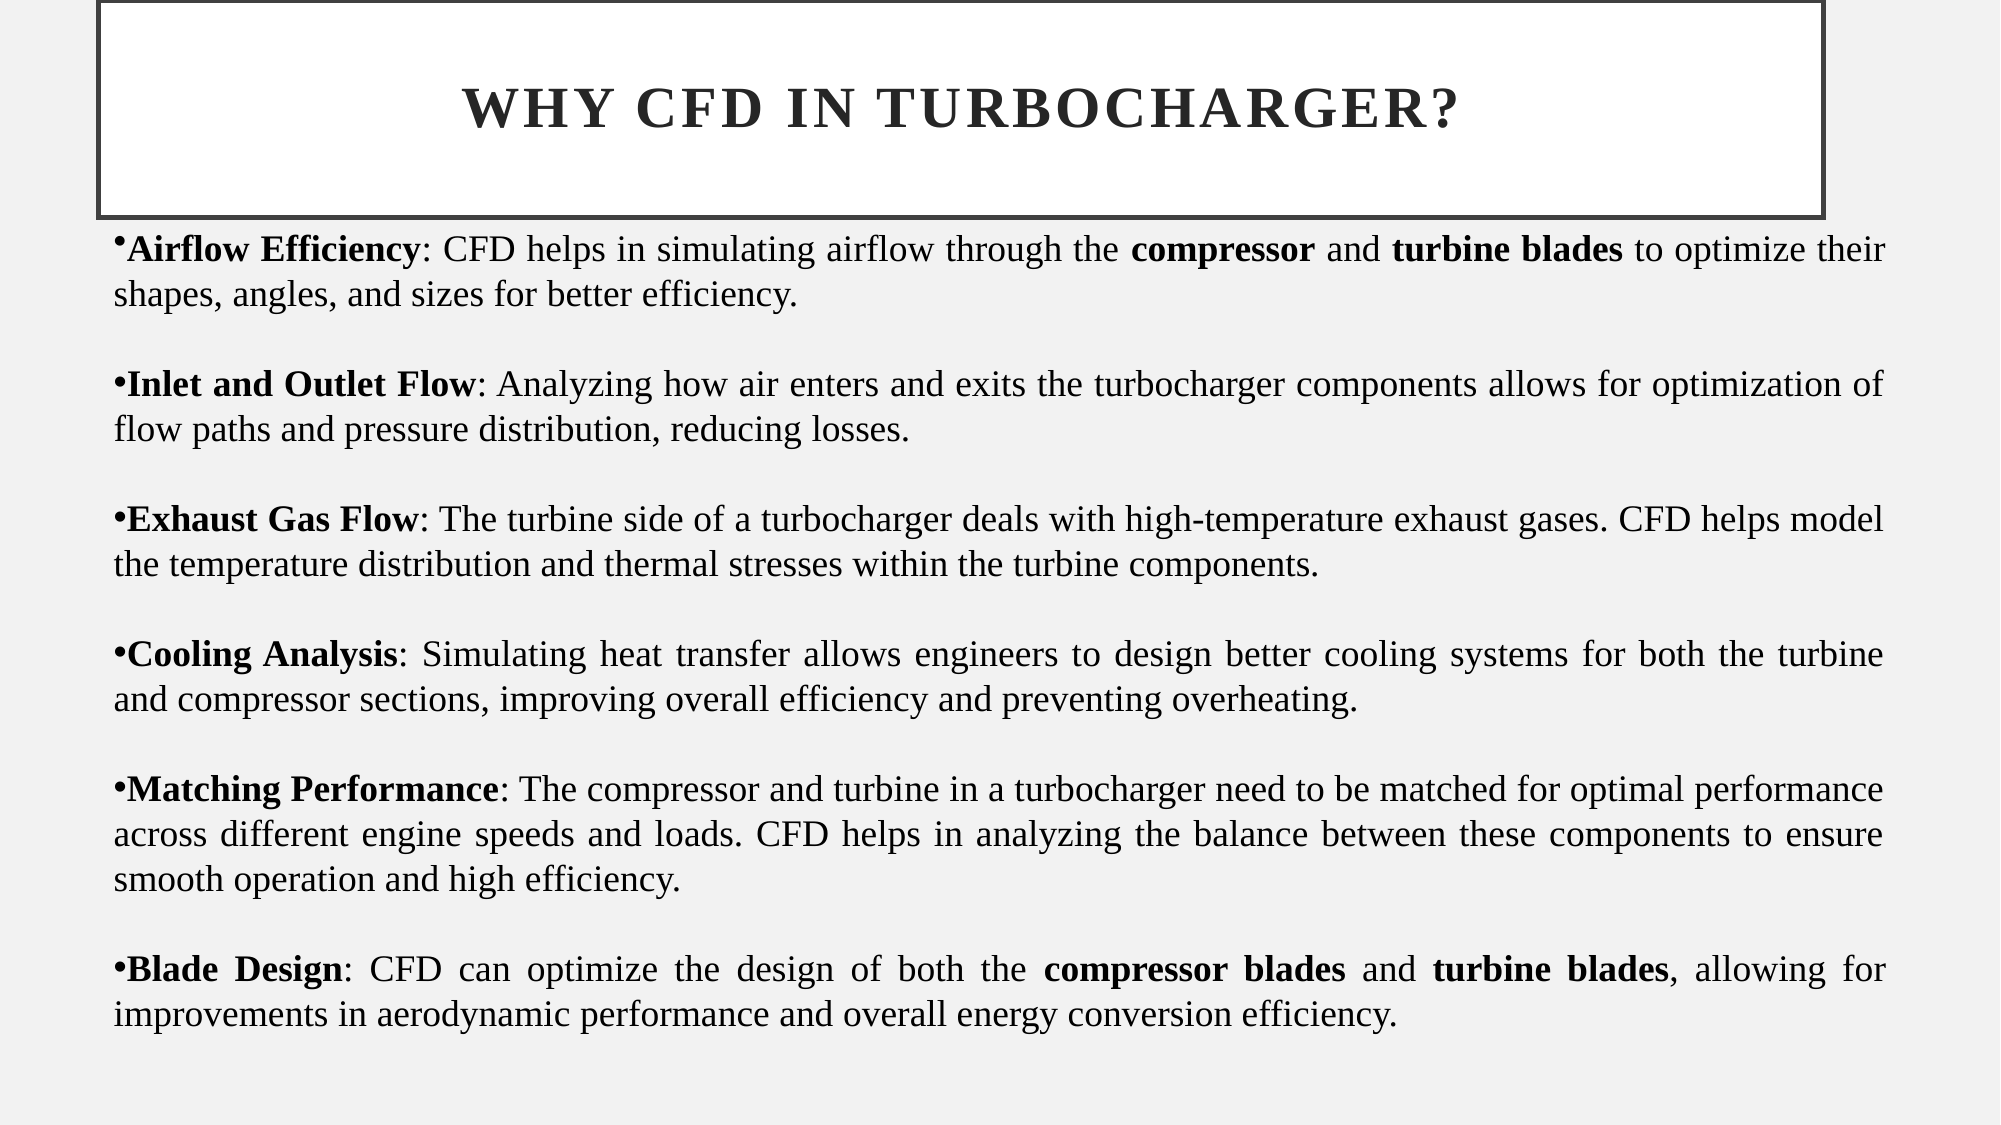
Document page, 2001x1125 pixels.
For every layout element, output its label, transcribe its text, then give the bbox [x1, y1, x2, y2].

list Airflow Efficiency: CFD helps in simulating airflow through the compressor and turbine blades to optimize their shapes, angles, and sizes for better efficiency. Inlet and Outlet Flow: Analyzing how air enters and exits the turbocharger components allows for optimization of flow paths and pressure distribution, reducing losses. Exhaust Gas Flow: The turbine side of a turbocharger deals with high-temperature exhaust gases. CFD helps model the temperature distribution and thermal stresses within the turbine components. Cooling Analysis: Simulating heat transfer allows engineers to design better cooling systems for both the turbine and compressor sections, improving overall efficiency and preventing overheating. Matching Performance: The compressor and turbine in a turbocharger need to be matched for optimal performance across different engine speeds and loads. CFD helps in analyzing the balance between these components to ensure smooth operation and high efficiency. Blade Design: CFD can optimize the design of both the compressor blades and turbine blades, allowing for improvements in aerodynamic performance and overall energy conversion efficiency. [98, 216, 1902, 1125]
title Why CFD in turbocharger? [96, 0, 1826, 220]
